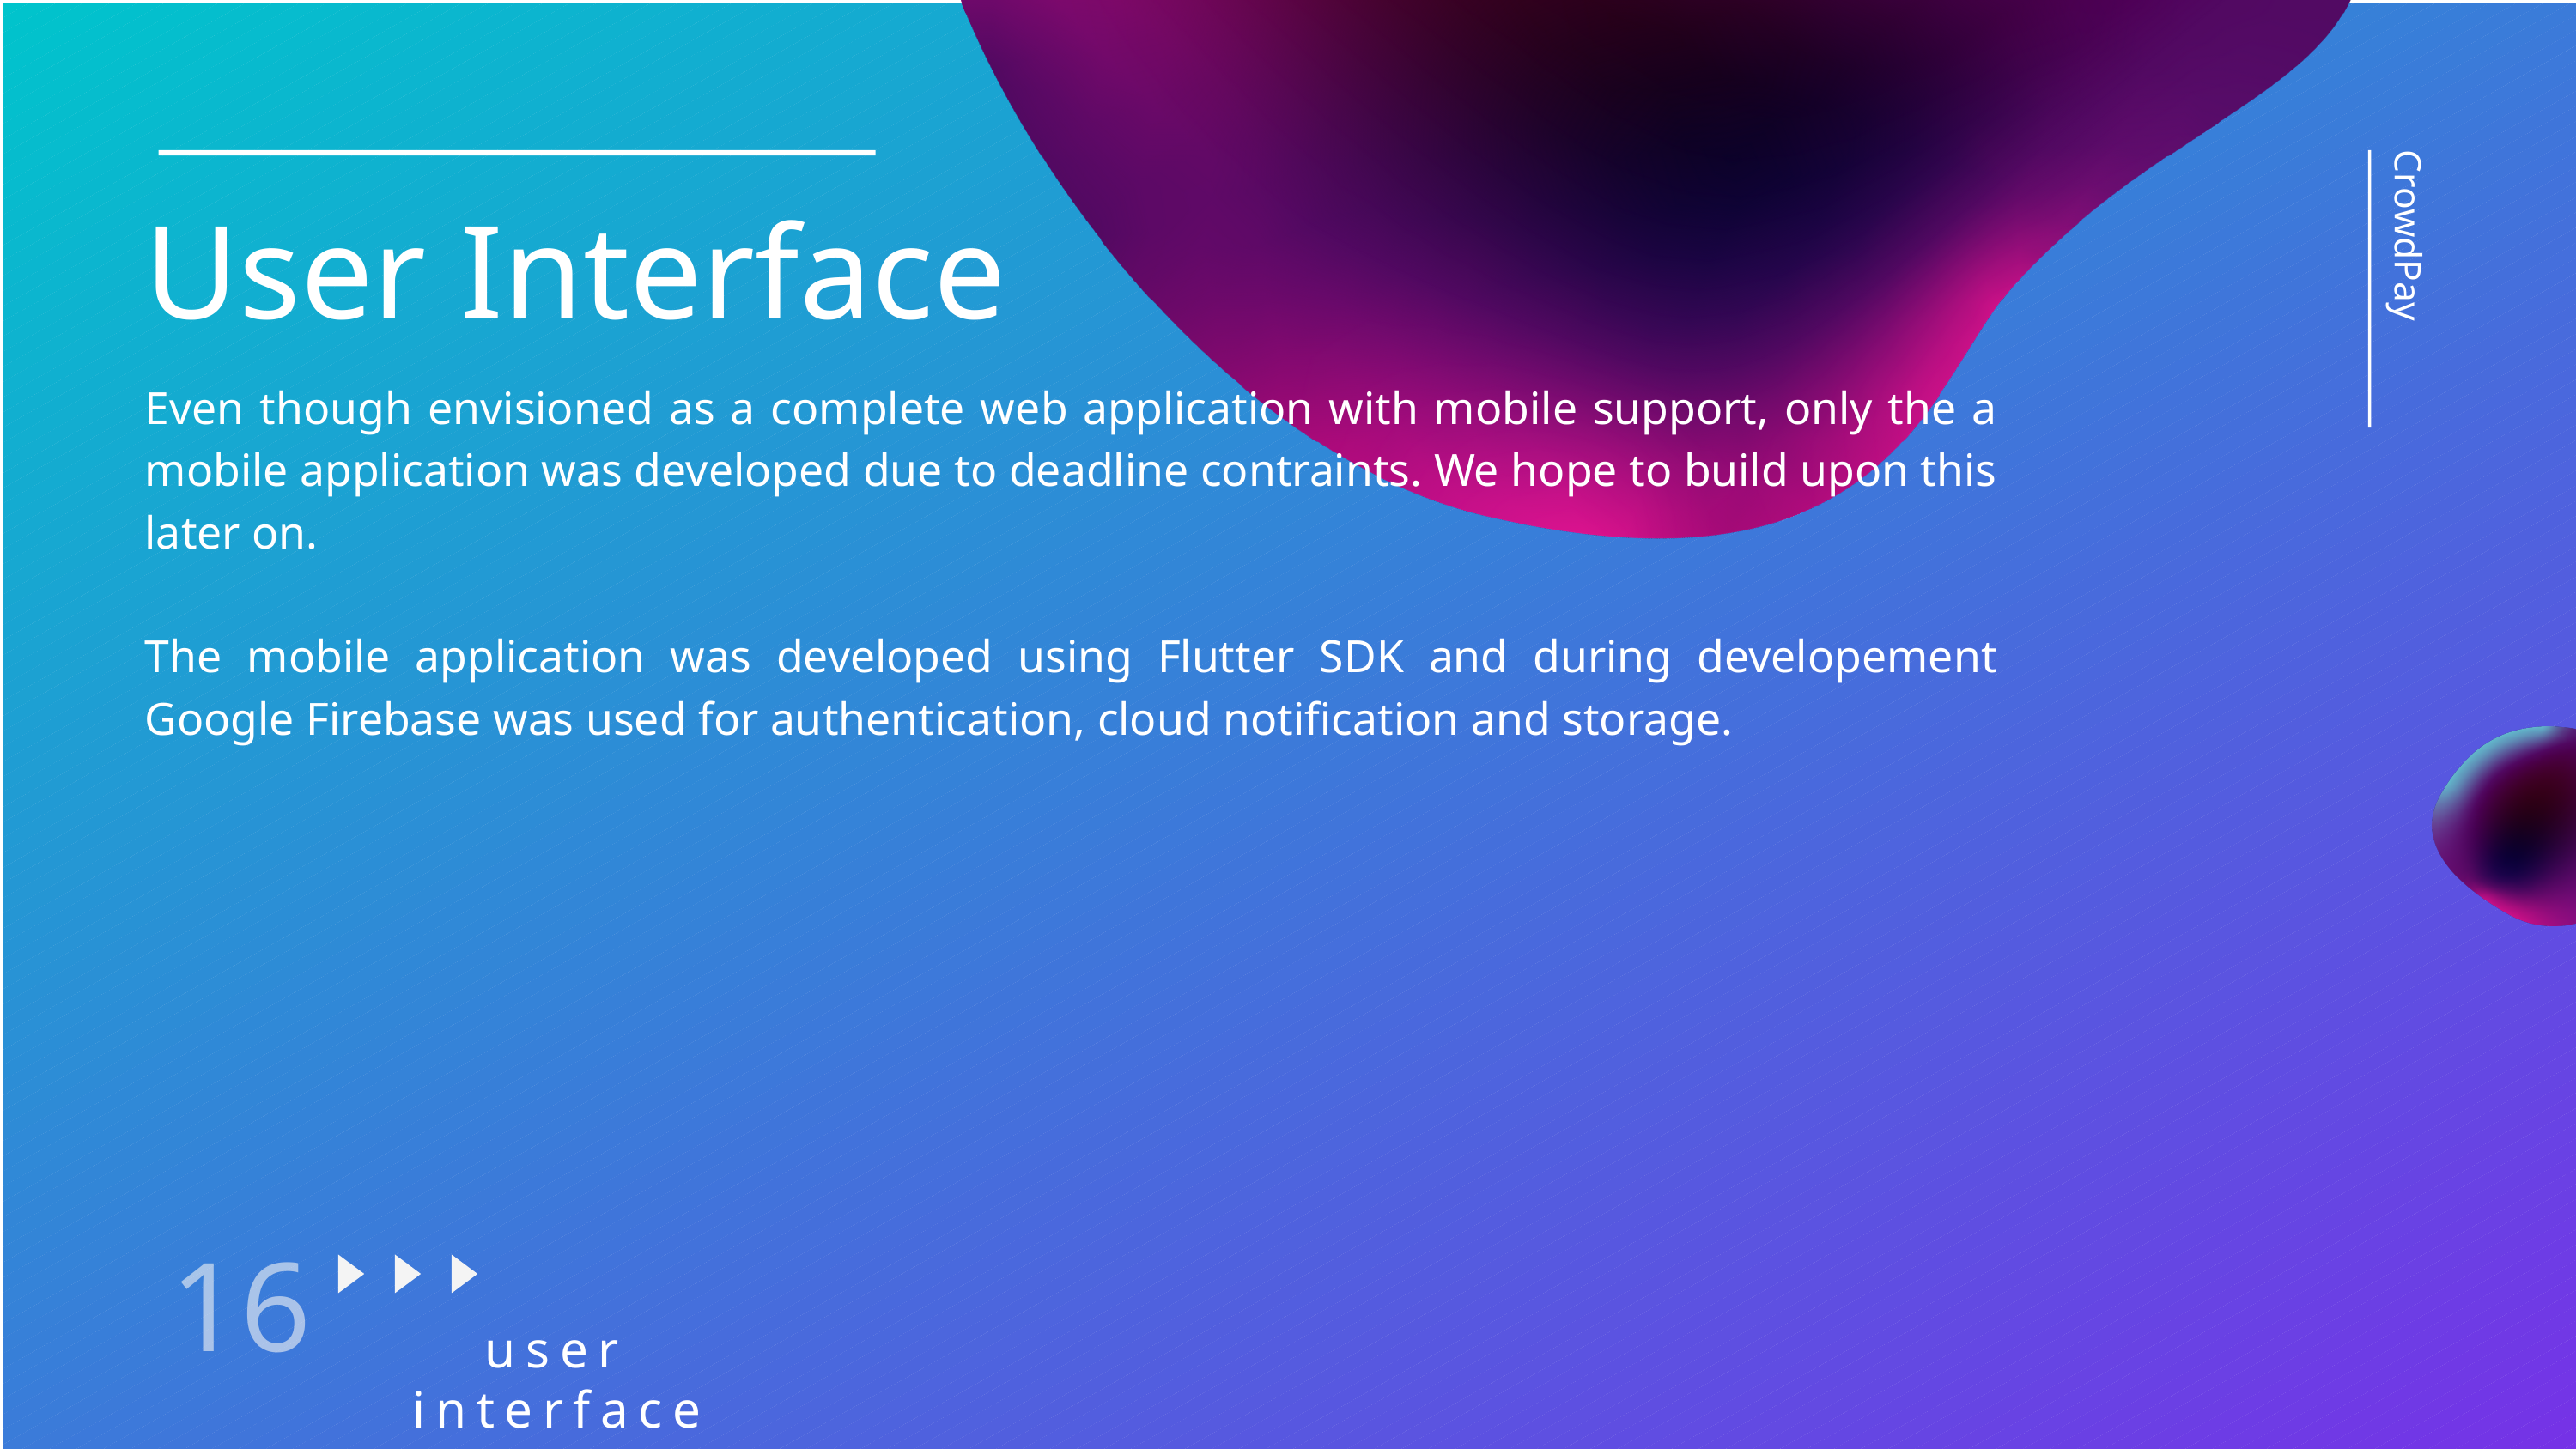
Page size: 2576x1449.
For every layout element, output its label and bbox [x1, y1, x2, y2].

text_box [337, 1254, 478, 1294]
picture [0, 0, 2576, 1449]
